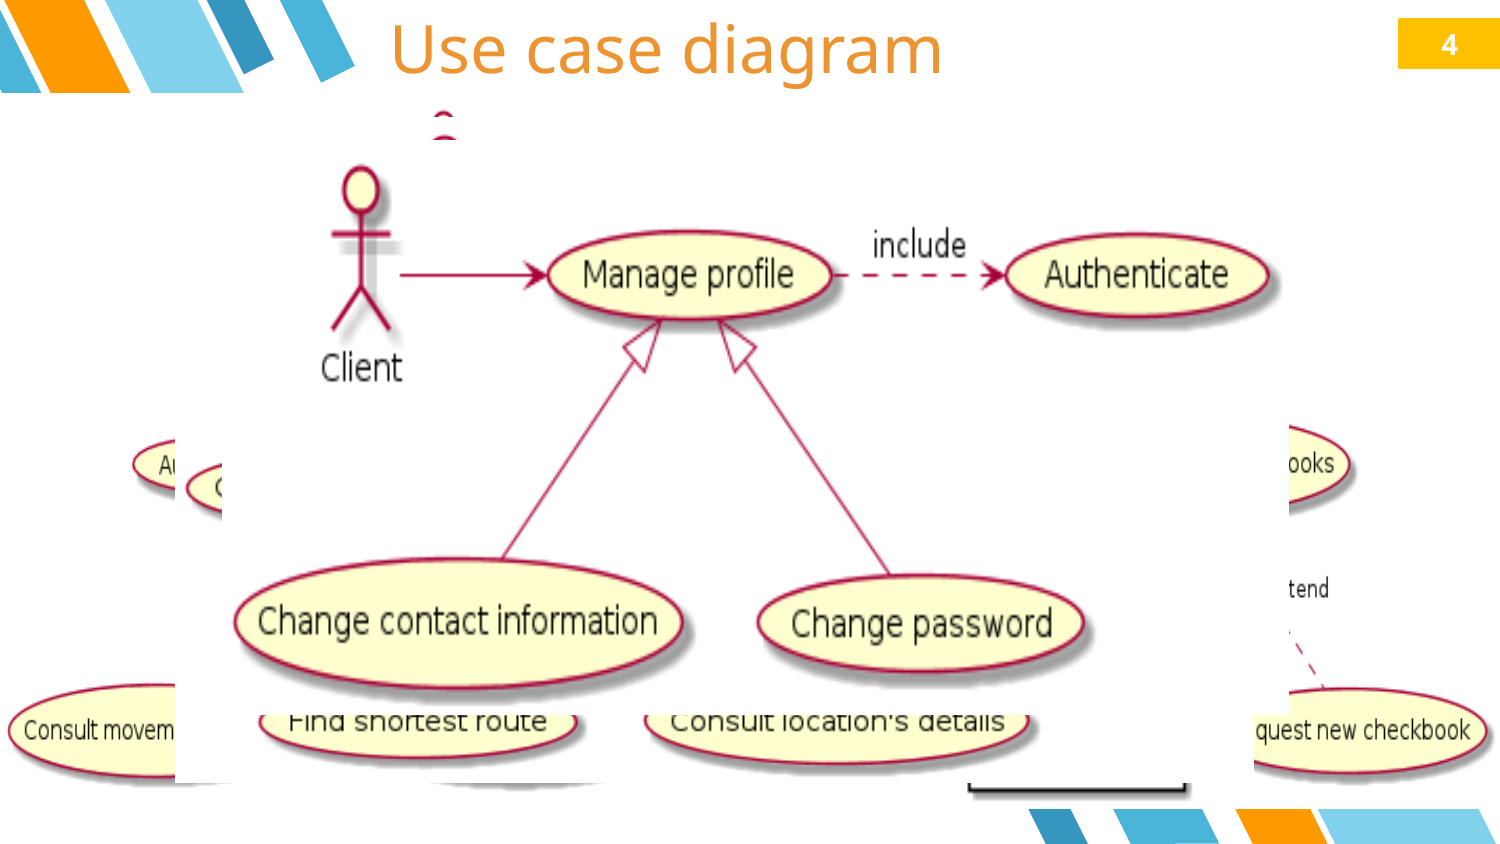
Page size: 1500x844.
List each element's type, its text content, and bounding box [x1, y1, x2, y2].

text_box 4 [1398, 18, 1500, 69]
picture [0, 93, 1500, 809]
text_box Use case diagram [375, 0, 1207, 92]
